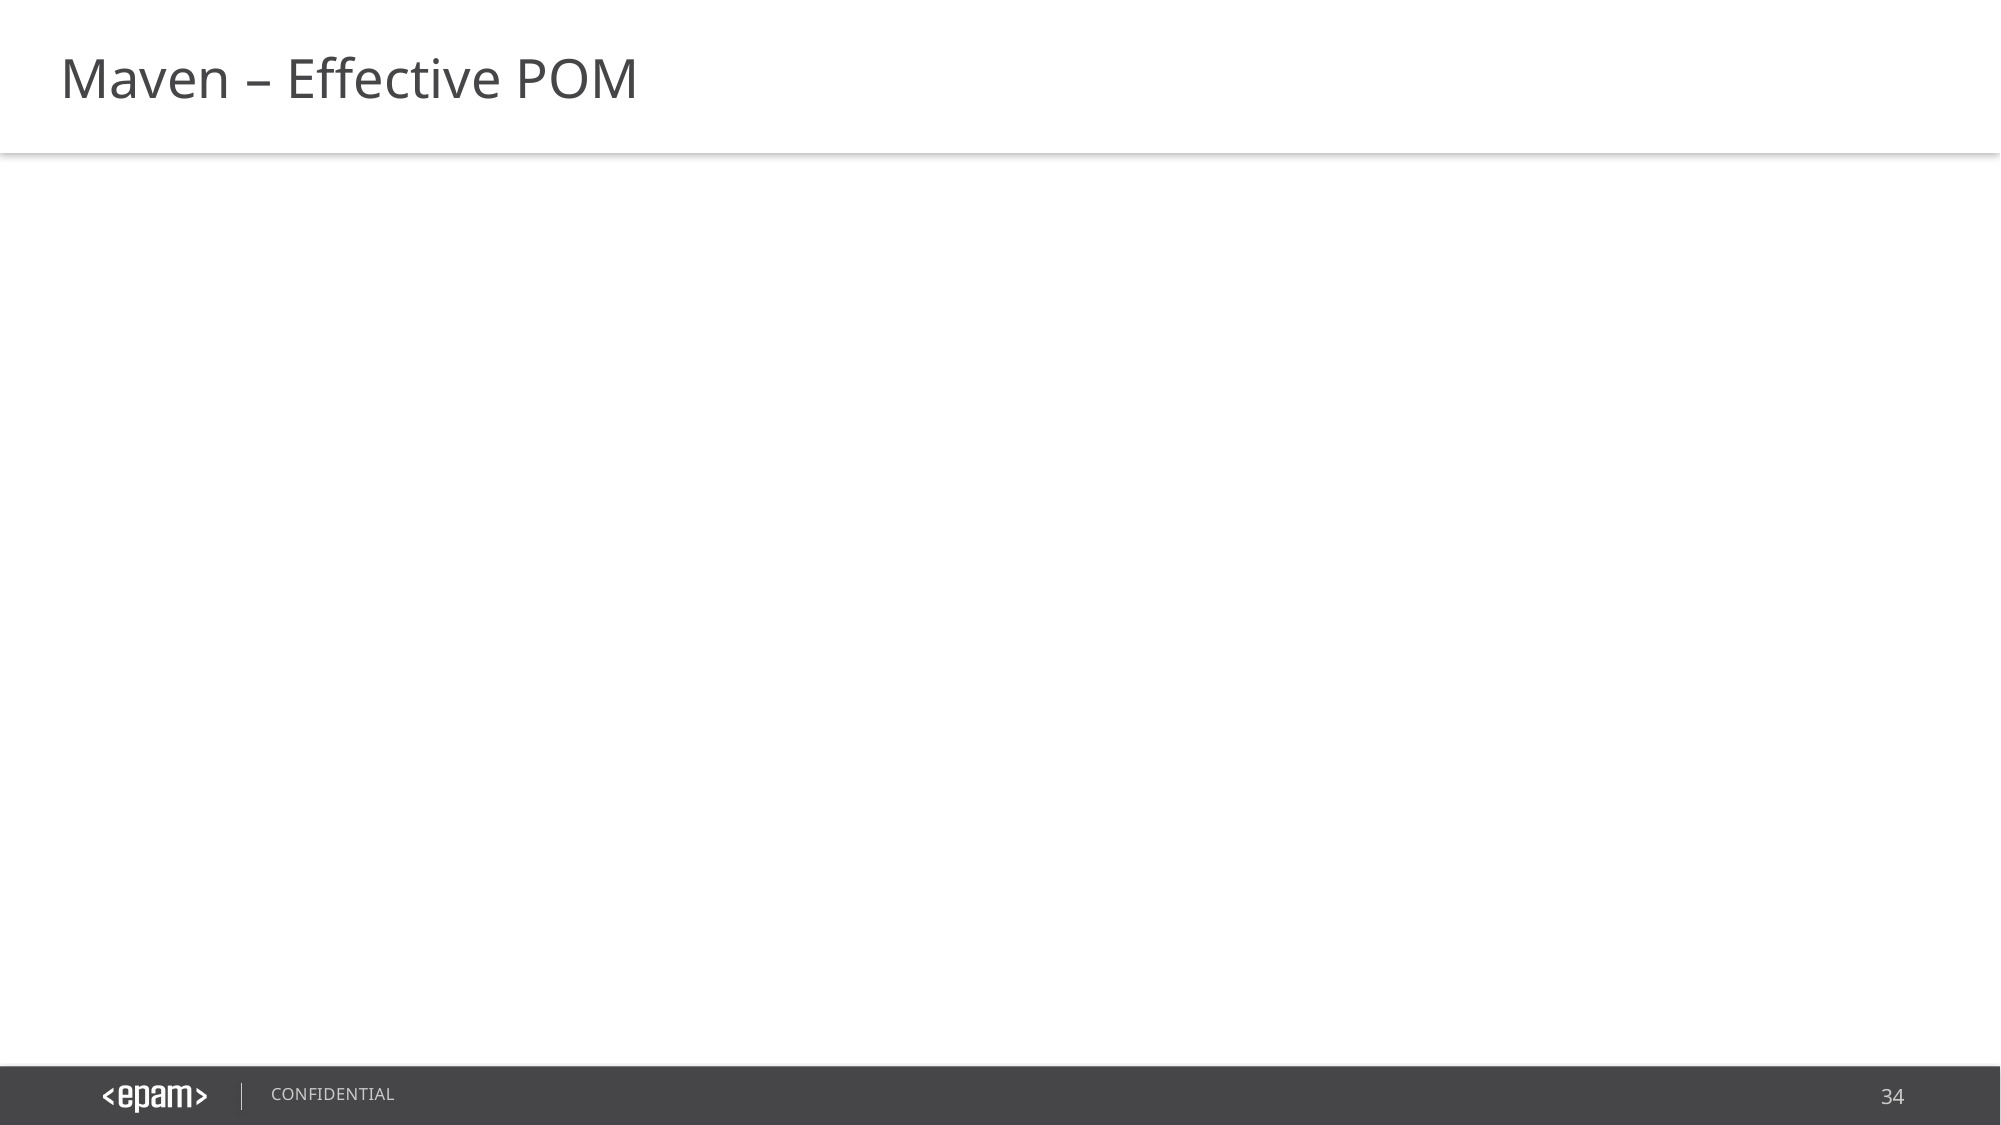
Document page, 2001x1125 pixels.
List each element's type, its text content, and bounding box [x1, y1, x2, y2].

list Maven – Effective POM [0, 0, 2000, 153]
picture [102, 1085, 207, 1113]
